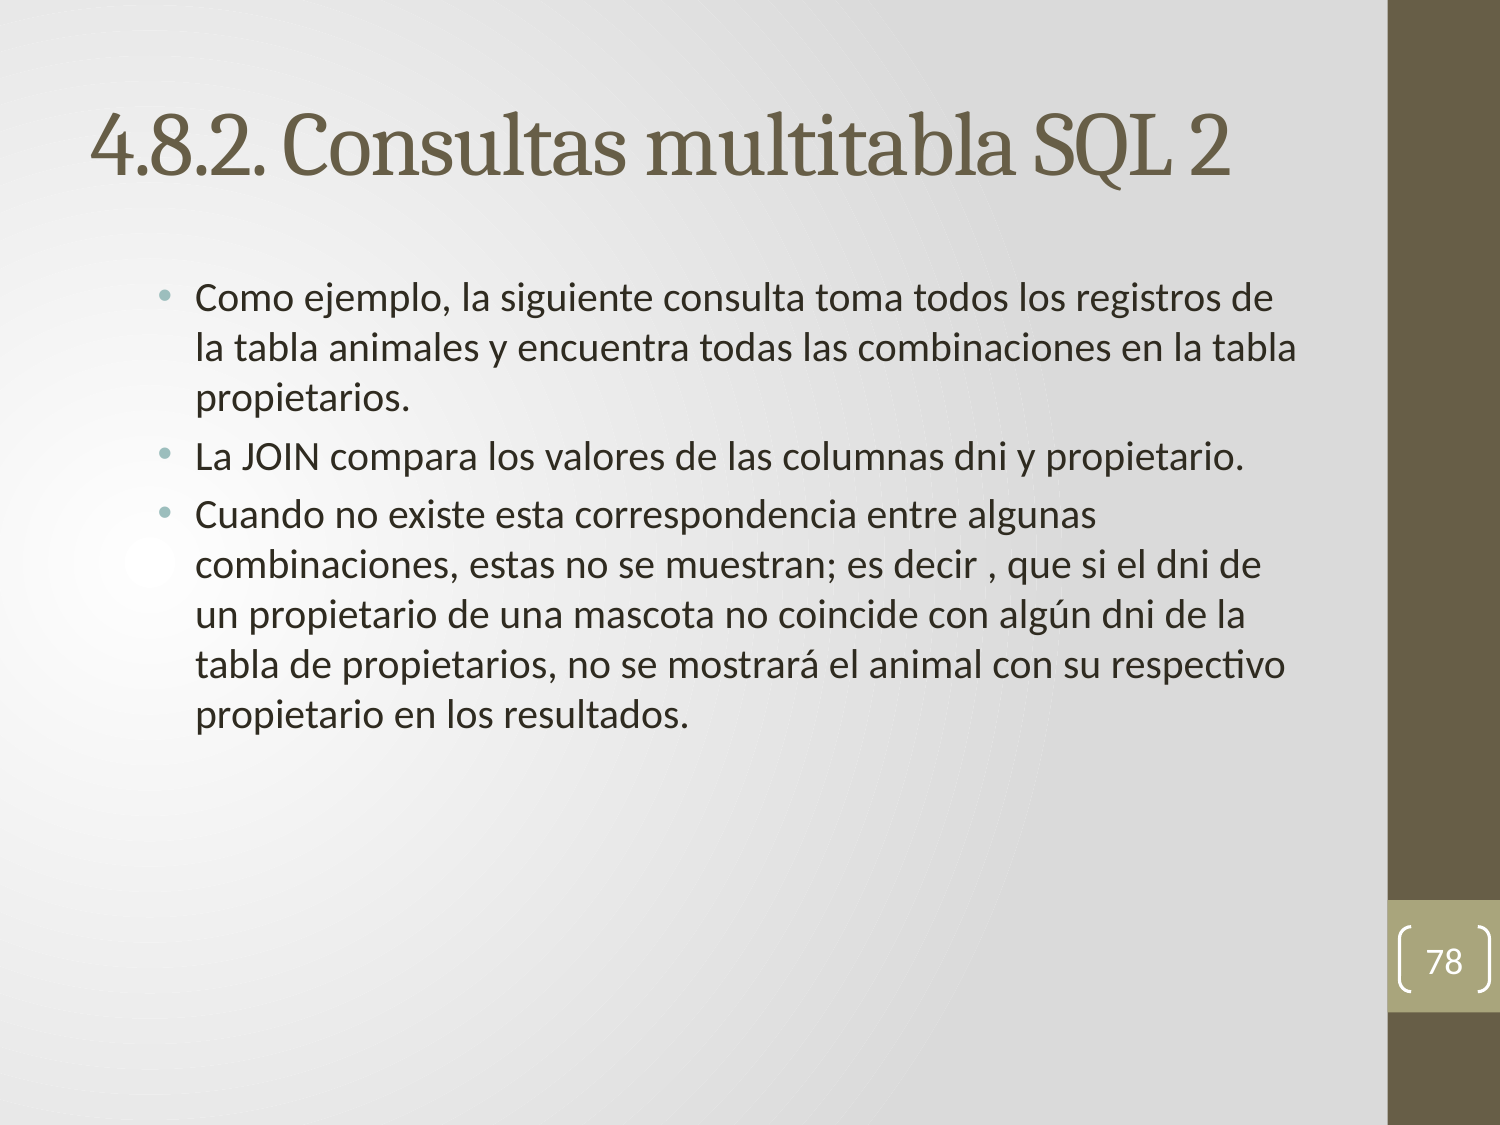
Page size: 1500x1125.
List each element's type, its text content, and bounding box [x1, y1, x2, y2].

slide_number 78 [1397, 925, 1492, 994]
title 4.8.2. Consultas multitabla SQL 2 [75, 45, 1325, 233]
list Como ejemplo, la siguiente consulta toma todos los registros de la tabla animales y encuentra todas las combinaciones en la tabla propietarios. La JOIN compara los valores de las columnas dni y propietario. Cuando no existe esta correspondencia entre algunas combinaciones, estas no se muestran; es decir , que si el dni de un propietario de una mascota no coincide con algún dni de la tabla de propietarios, no se mostrará el animal con su respectivo propietario en los resultados. [75, 262, 1325, 1050]
